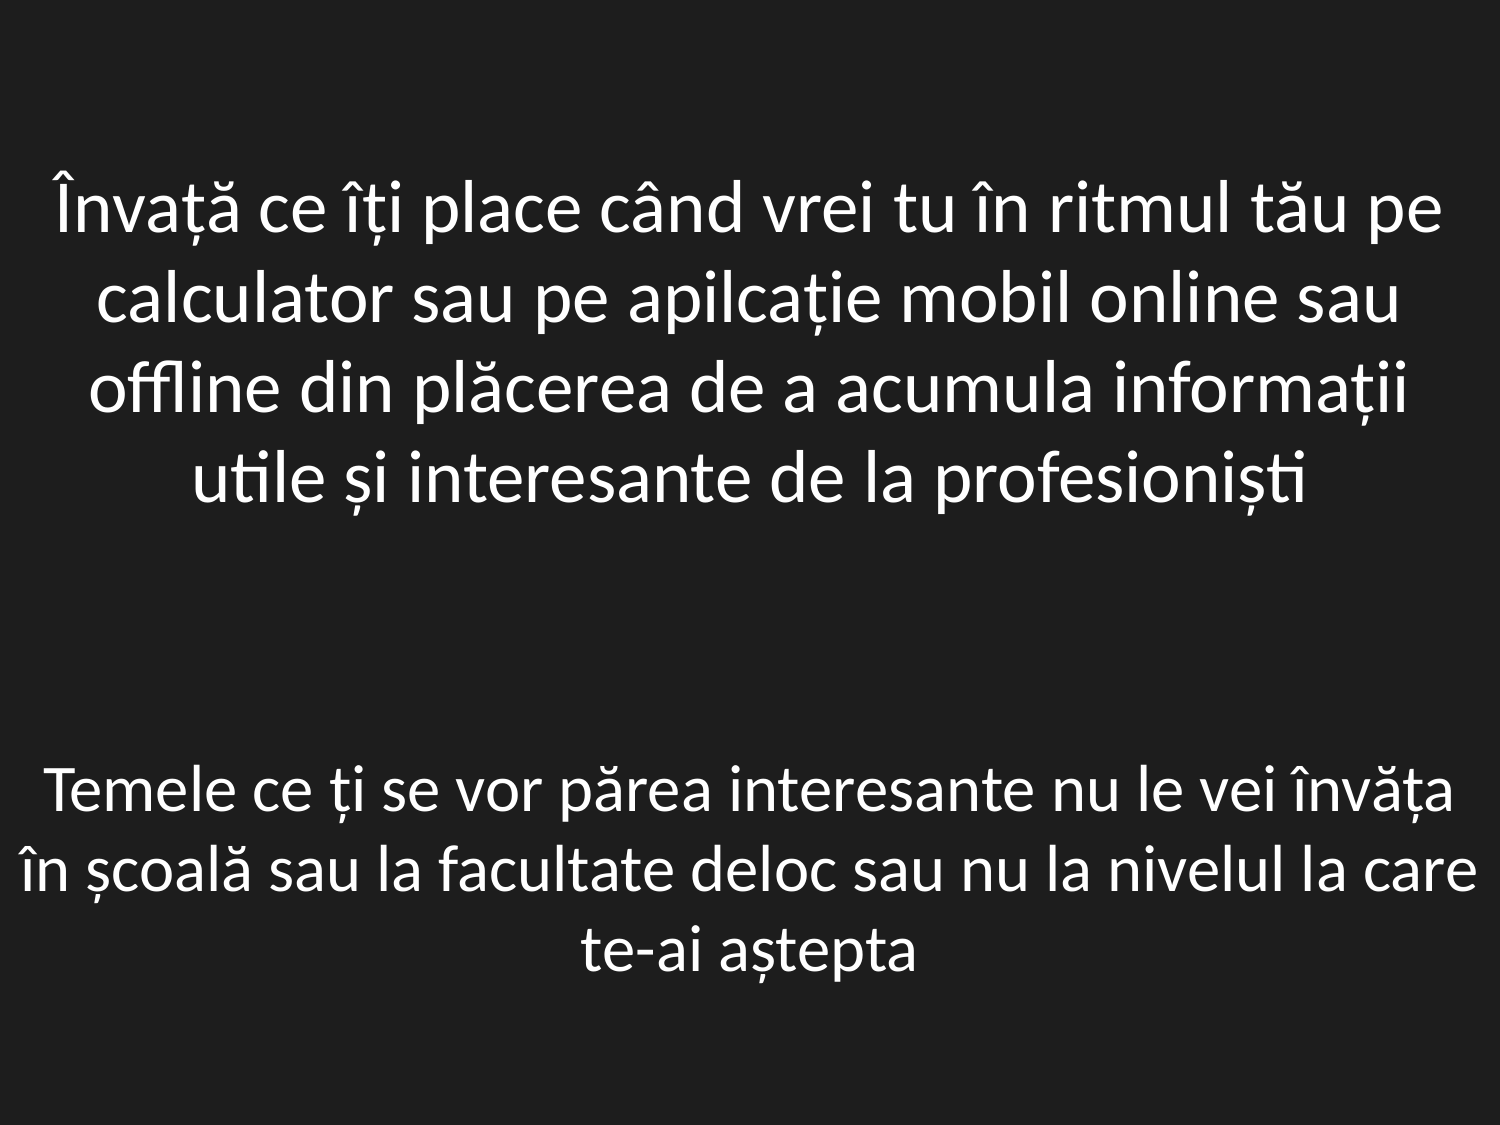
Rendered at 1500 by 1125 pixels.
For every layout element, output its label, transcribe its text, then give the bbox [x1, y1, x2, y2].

text_box Temele ce ți se vor părea interesante nu le vei învăța în școală sau la facultate deloc sau nu la nivelul la care te-ai aștepta [0, 737, 1500, 993]
text_box Învață ce îți place când vrei tu în ritmul tău pe calculator sau pe apilcație mobil online sau offline din plăcerea de a acumula informații utile și interesante de la profesioniști [0, 149, 1500, 525]
